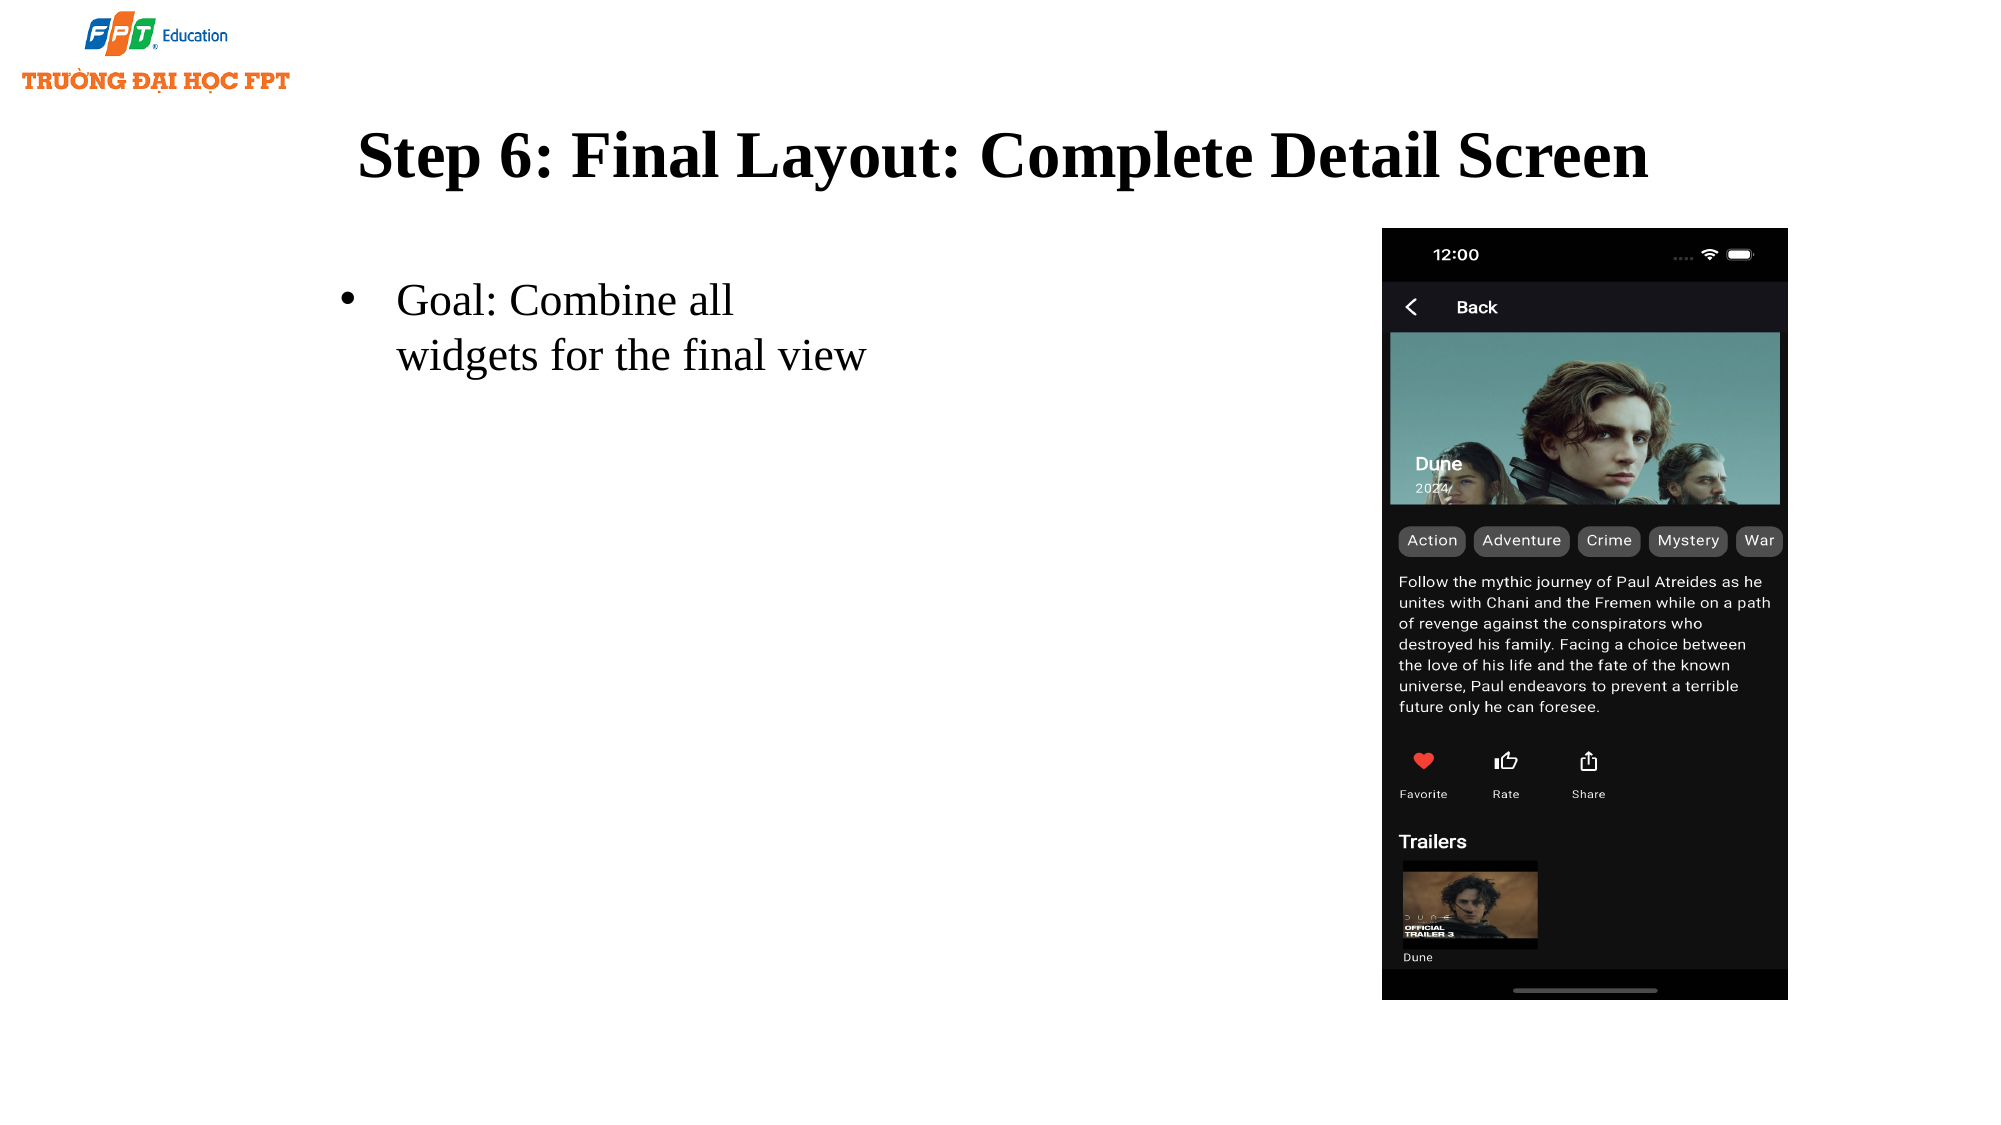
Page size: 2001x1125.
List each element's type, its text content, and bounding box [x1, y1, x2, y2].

picture [1382, 228, 1788, 1000]
picture [13, 7, 298, 96]
title Step 6: Final Layout: Complete Detail Screen [104, 83, 1905, 218]
list Goal: Combine all widgets for the final view [325, 262, 892, 595]
